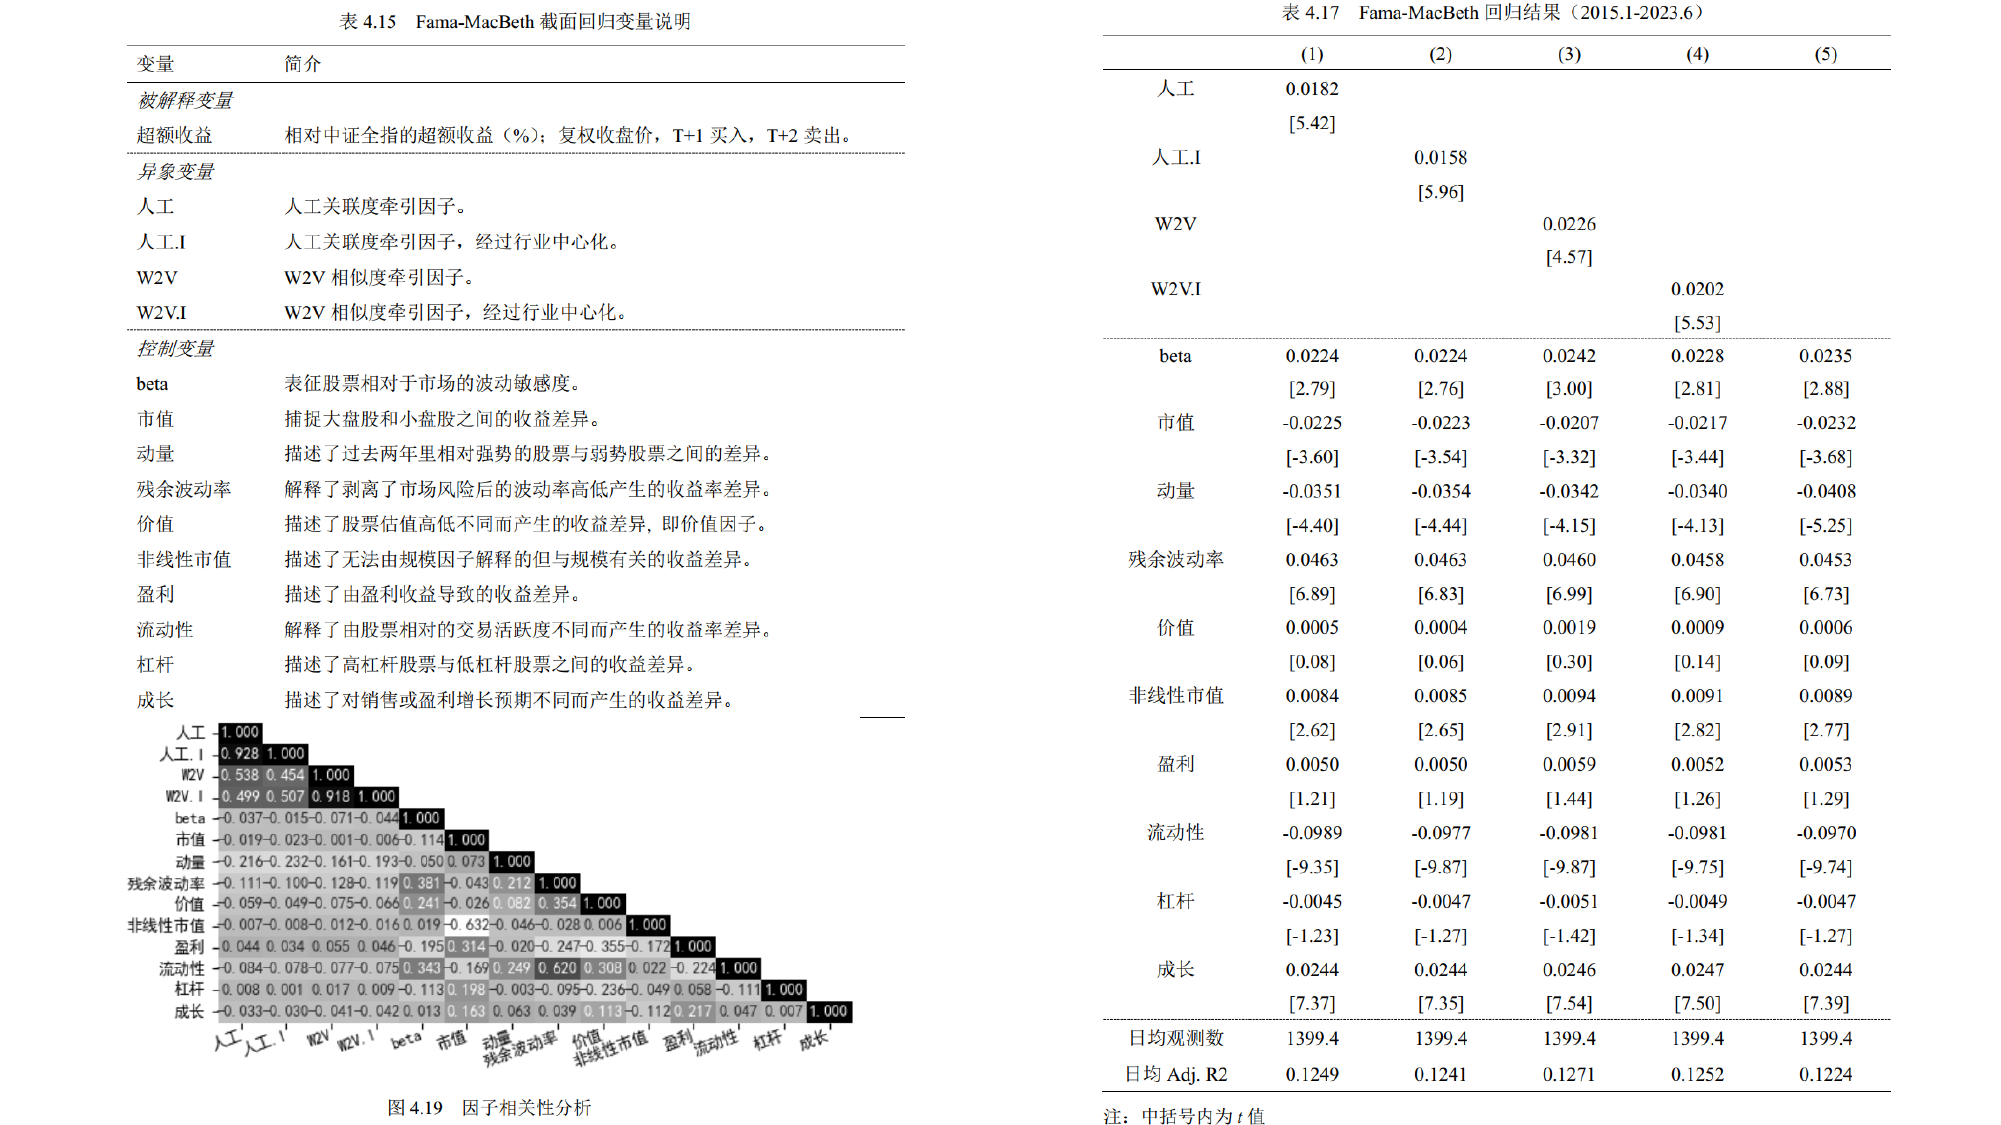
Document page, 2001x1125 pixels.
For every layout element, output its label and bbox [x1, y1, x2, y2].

text_box [121, 0, 1901, 1125]
